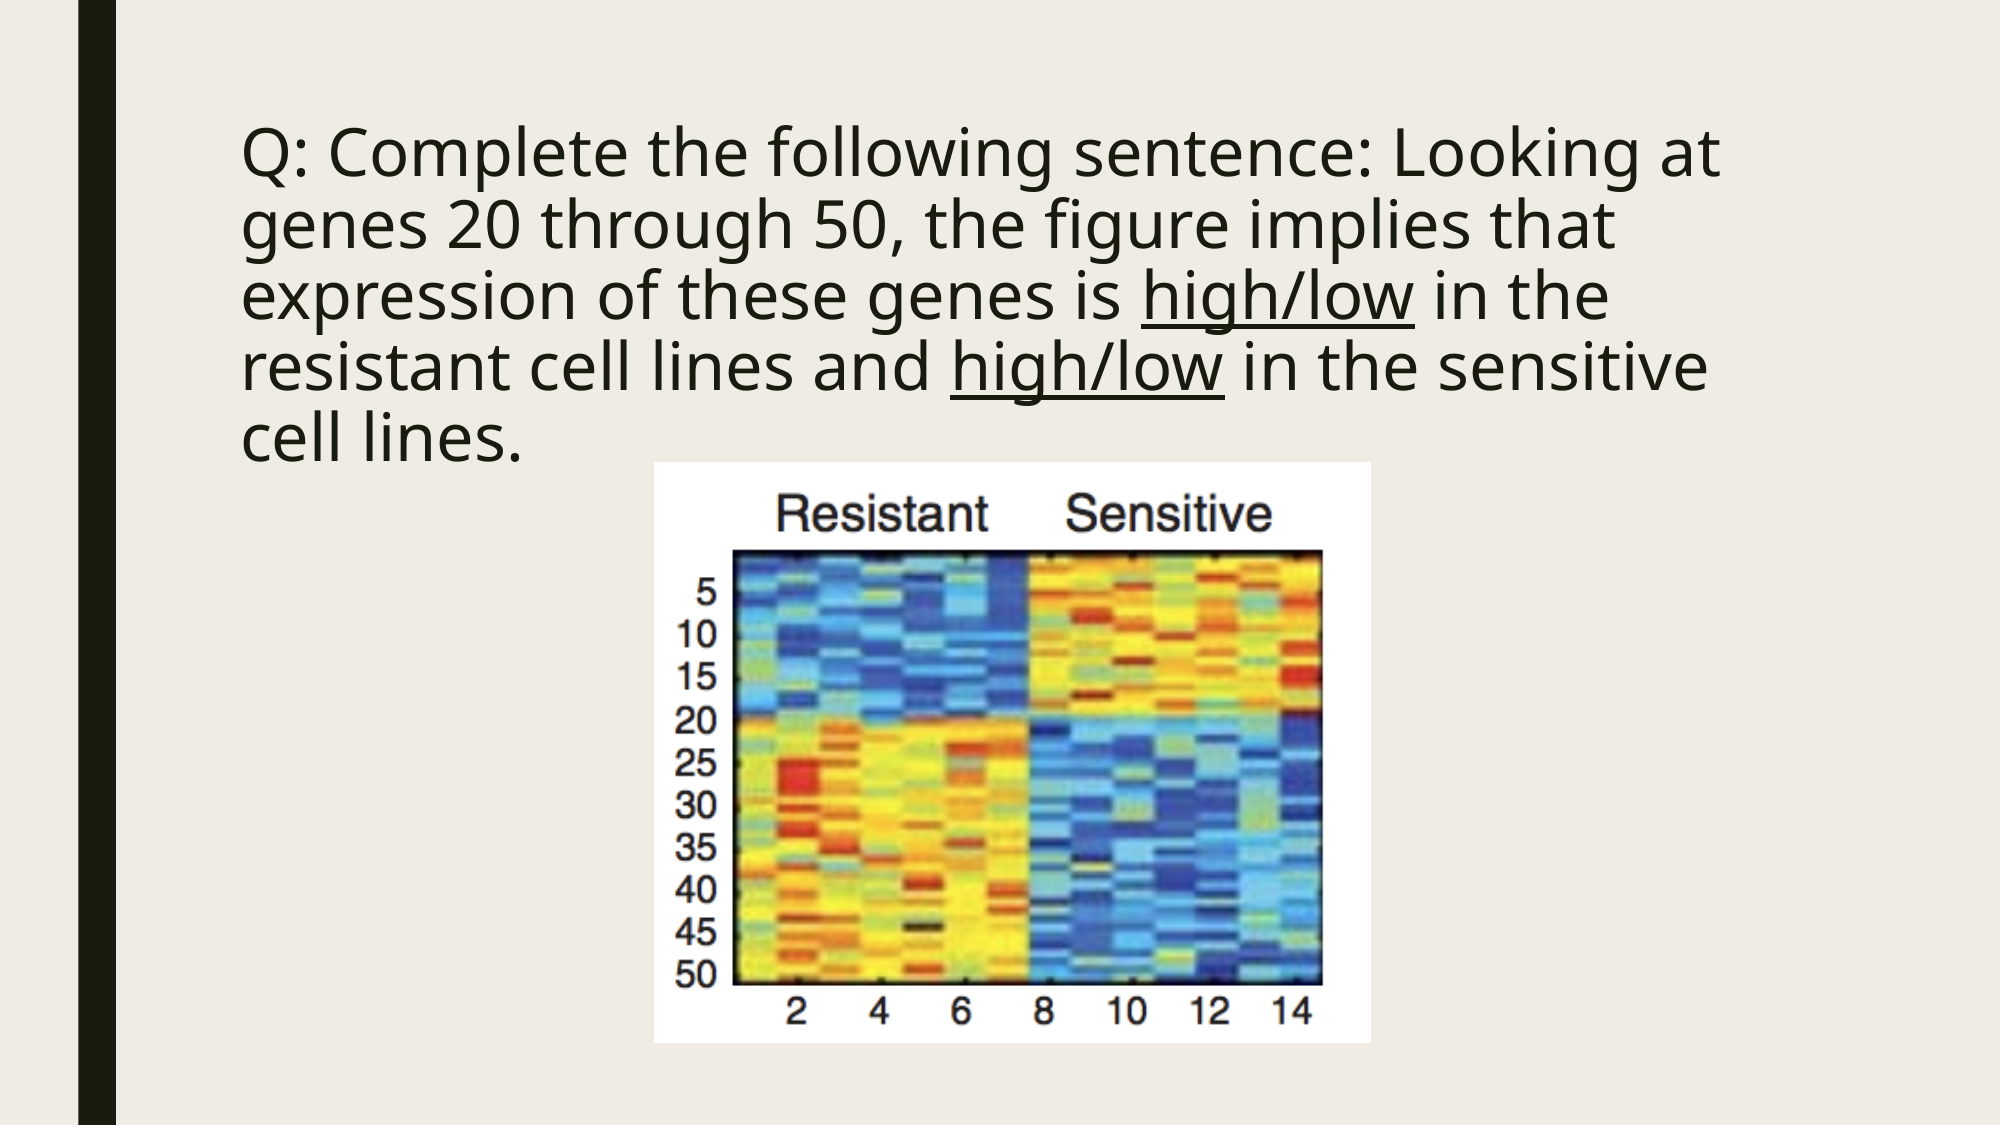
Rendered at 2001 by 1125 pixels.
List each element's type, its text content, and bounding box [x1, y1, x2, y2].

picture [654, 462, 1371, 1044]
title Q: Complete the following sentence: Looking at genes 20 through 50, the figure implies that expression of these genes is high/low in the resistant cell lines and high/low in the sensitive cell lines. [225, 112, 1800, 357]
